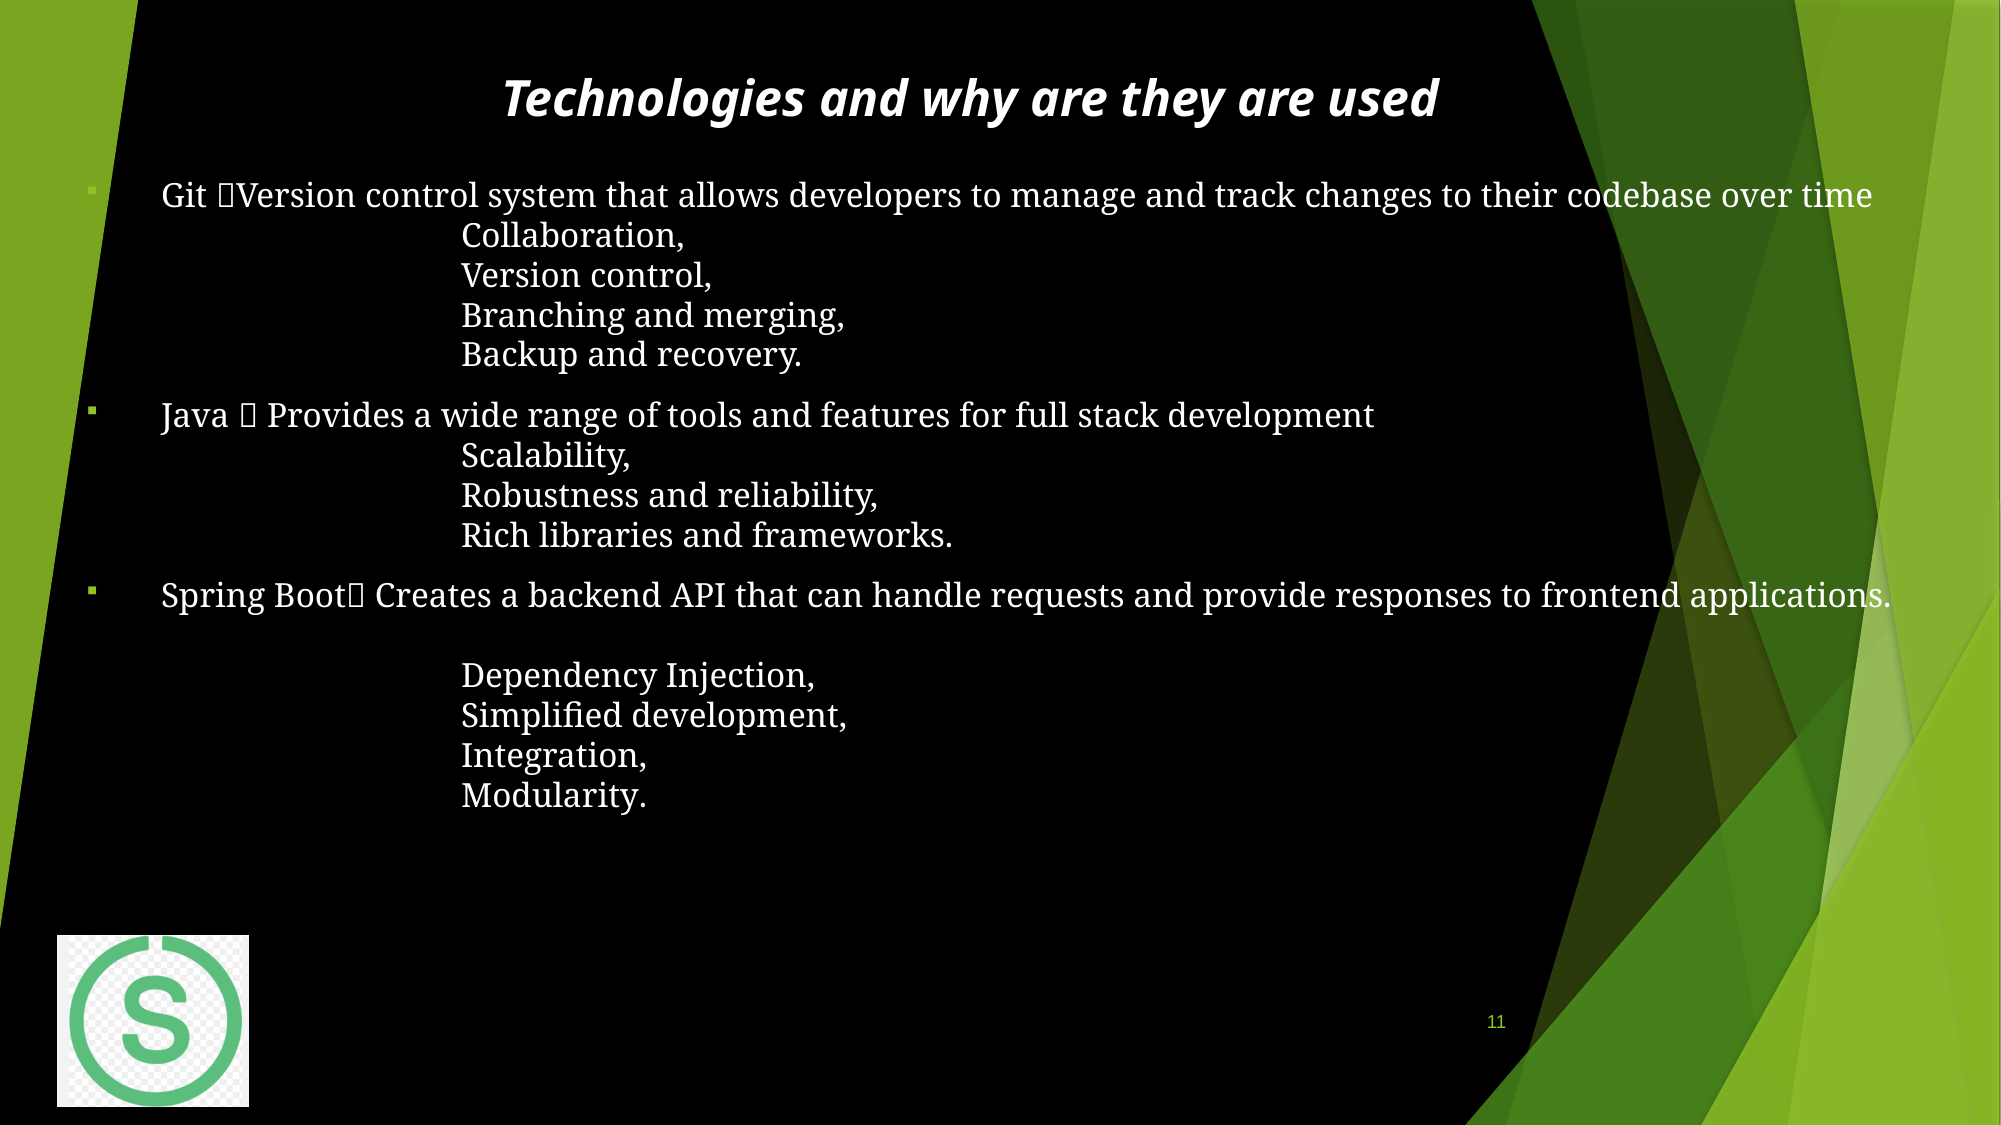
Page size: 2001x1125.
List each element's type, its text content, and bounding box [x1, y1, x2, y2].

subtitle Git Version control system that allows developers to manage and track changes to their codebase over time Collaboration, Version control, Branching and merging, Backup and recovery. Java  Provides a wide range of tools and features for full stack development Scalability, Robustness and reliability, Rich libraries and frameworks. Spring Boot Creates a backend API that can handle requests and provide responses to frontend applications. Dependency Injection, Simplified development, Integration, Modularity. [33, 166, 1943, 1115]
picture [56, 934, 249, 1108]
title Technologies and why are they are used [54, 58, 1887, 134]
slide_number 11 [1409, 991, 1522, 1051]
